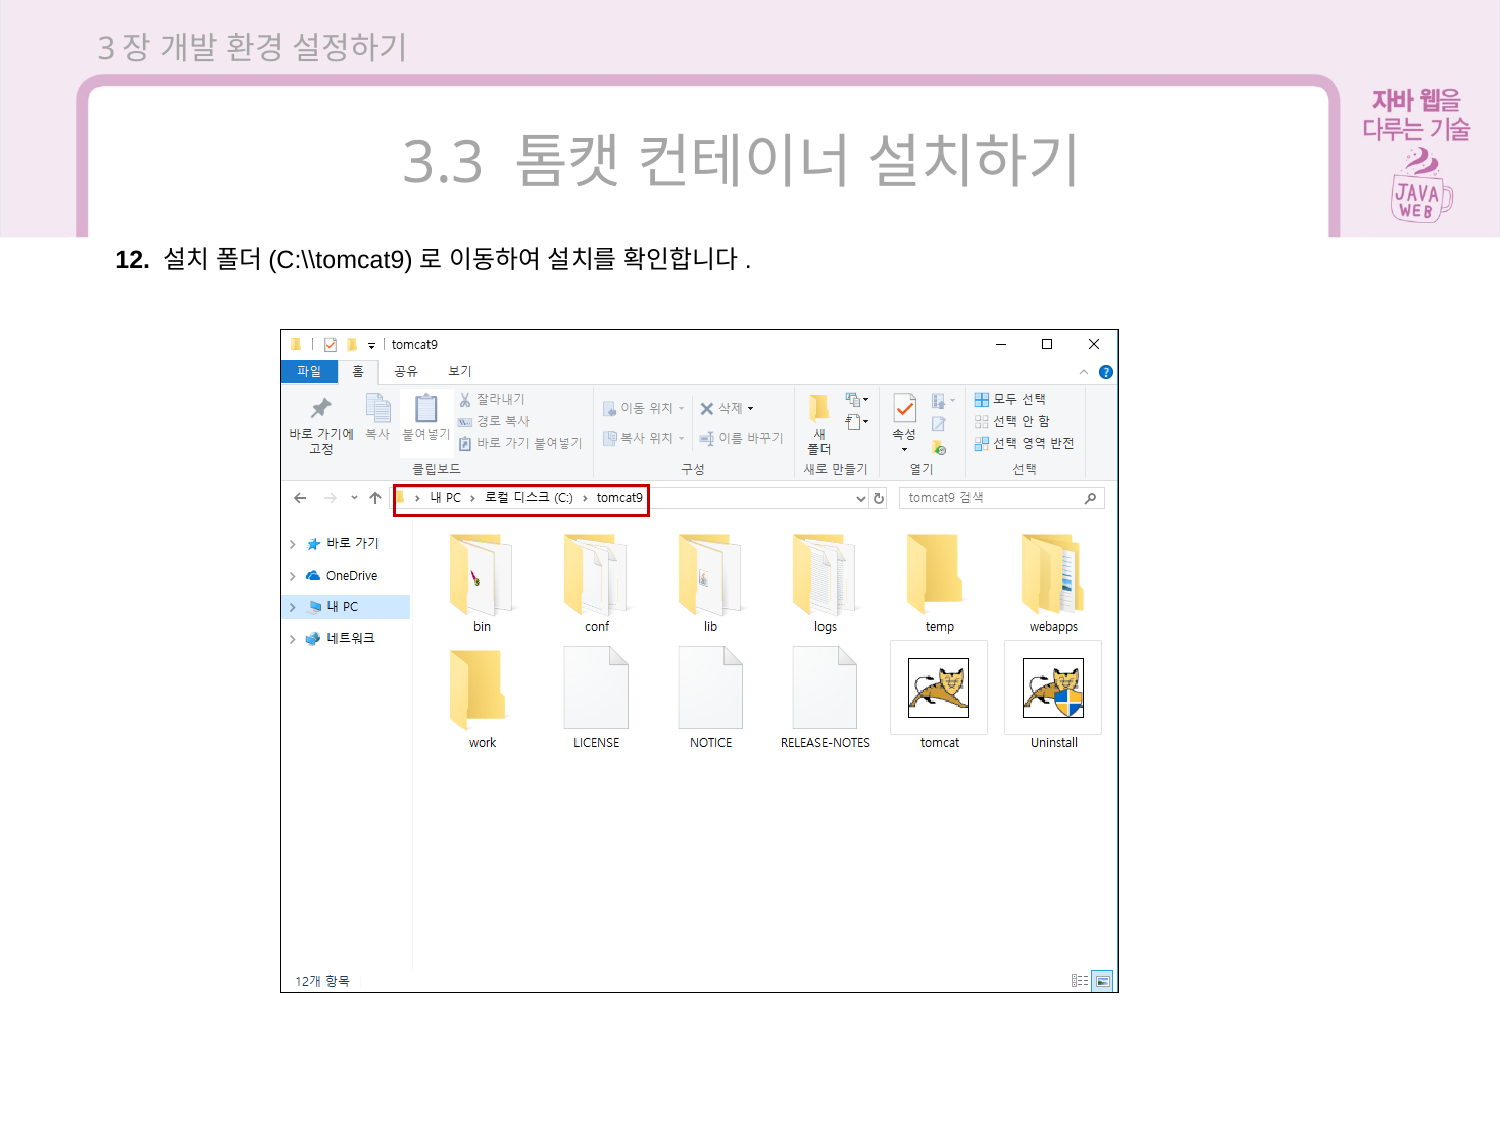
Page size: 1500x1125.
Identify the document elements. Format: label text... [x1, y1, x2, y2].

picture [0, 0, 1500, 1125]
text_box 12. 설치 폴더(C:\\tomcat9)로 이동하여 설치를 확인합니다. [100, 236, 1429, 282]
text_box 3.3 톰캣 컨테이너 설치하기 [217, 117, 1268, 202]
text_box 3장 개발 환경 설정하기 [82, 0, 1133, 74]
